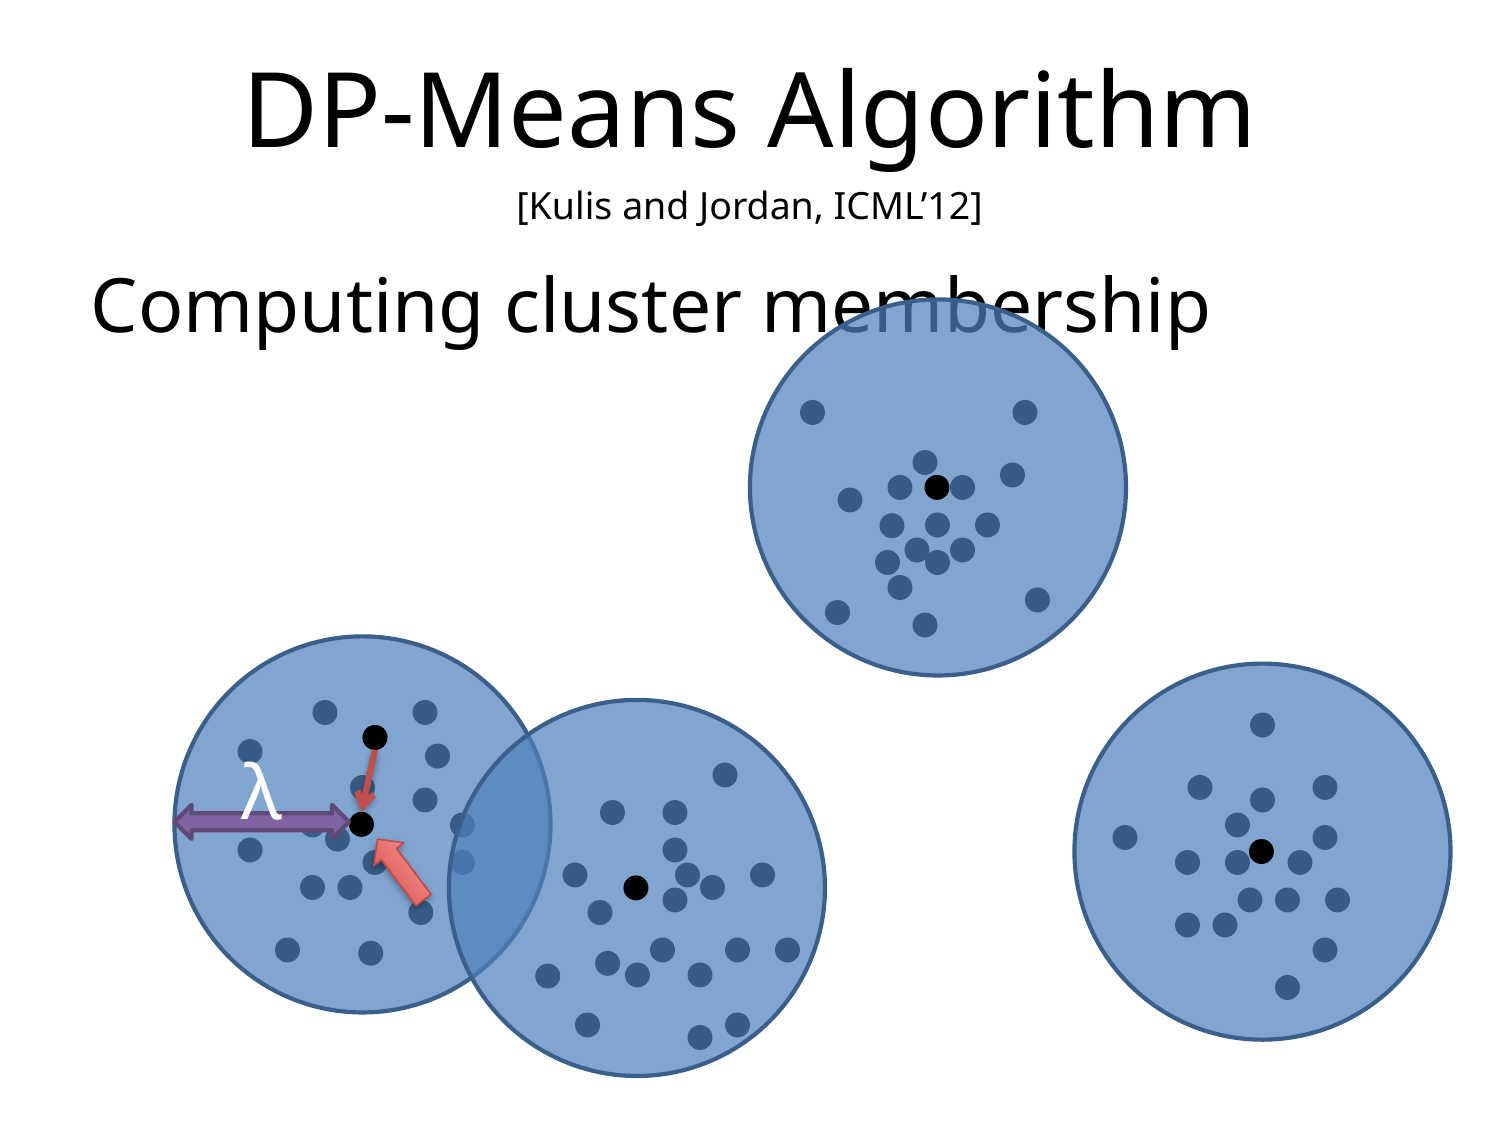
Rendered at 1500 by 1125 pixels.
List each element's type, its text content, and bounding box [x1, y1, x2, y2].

title DP-Means Algorithm [74, 12, 1426, 201]
text_box [174, 851, 232, 963]
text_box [535, 762, 801, 1051]
text_box [1072, 742, 1107, 962]
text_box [799, 399, 1051, 638]
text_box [361, 749, 376, 813]
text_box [174, 737, 350, 844]
list Computing cluster membership [75, 249, 1427, 376]
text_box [237, 699, 476, 966]
text_box [467, 697, 778, 1045]
text_box [805, 799, 828, 977]
text_box [1135, 661, 1453, 1042]
text_box [246, 975, 471, 1015]
text_box [747, 297, 1129, 639]
text_box [194, 634, 529, 780]
text_box [834, 647, 1042, 678]
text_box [1112, 712, 1351, 1001]
text_box [551, 1058, 722, 1079]
text_box [Kulis and Jordan, ICML’12] [501, 174, 999, 235]
